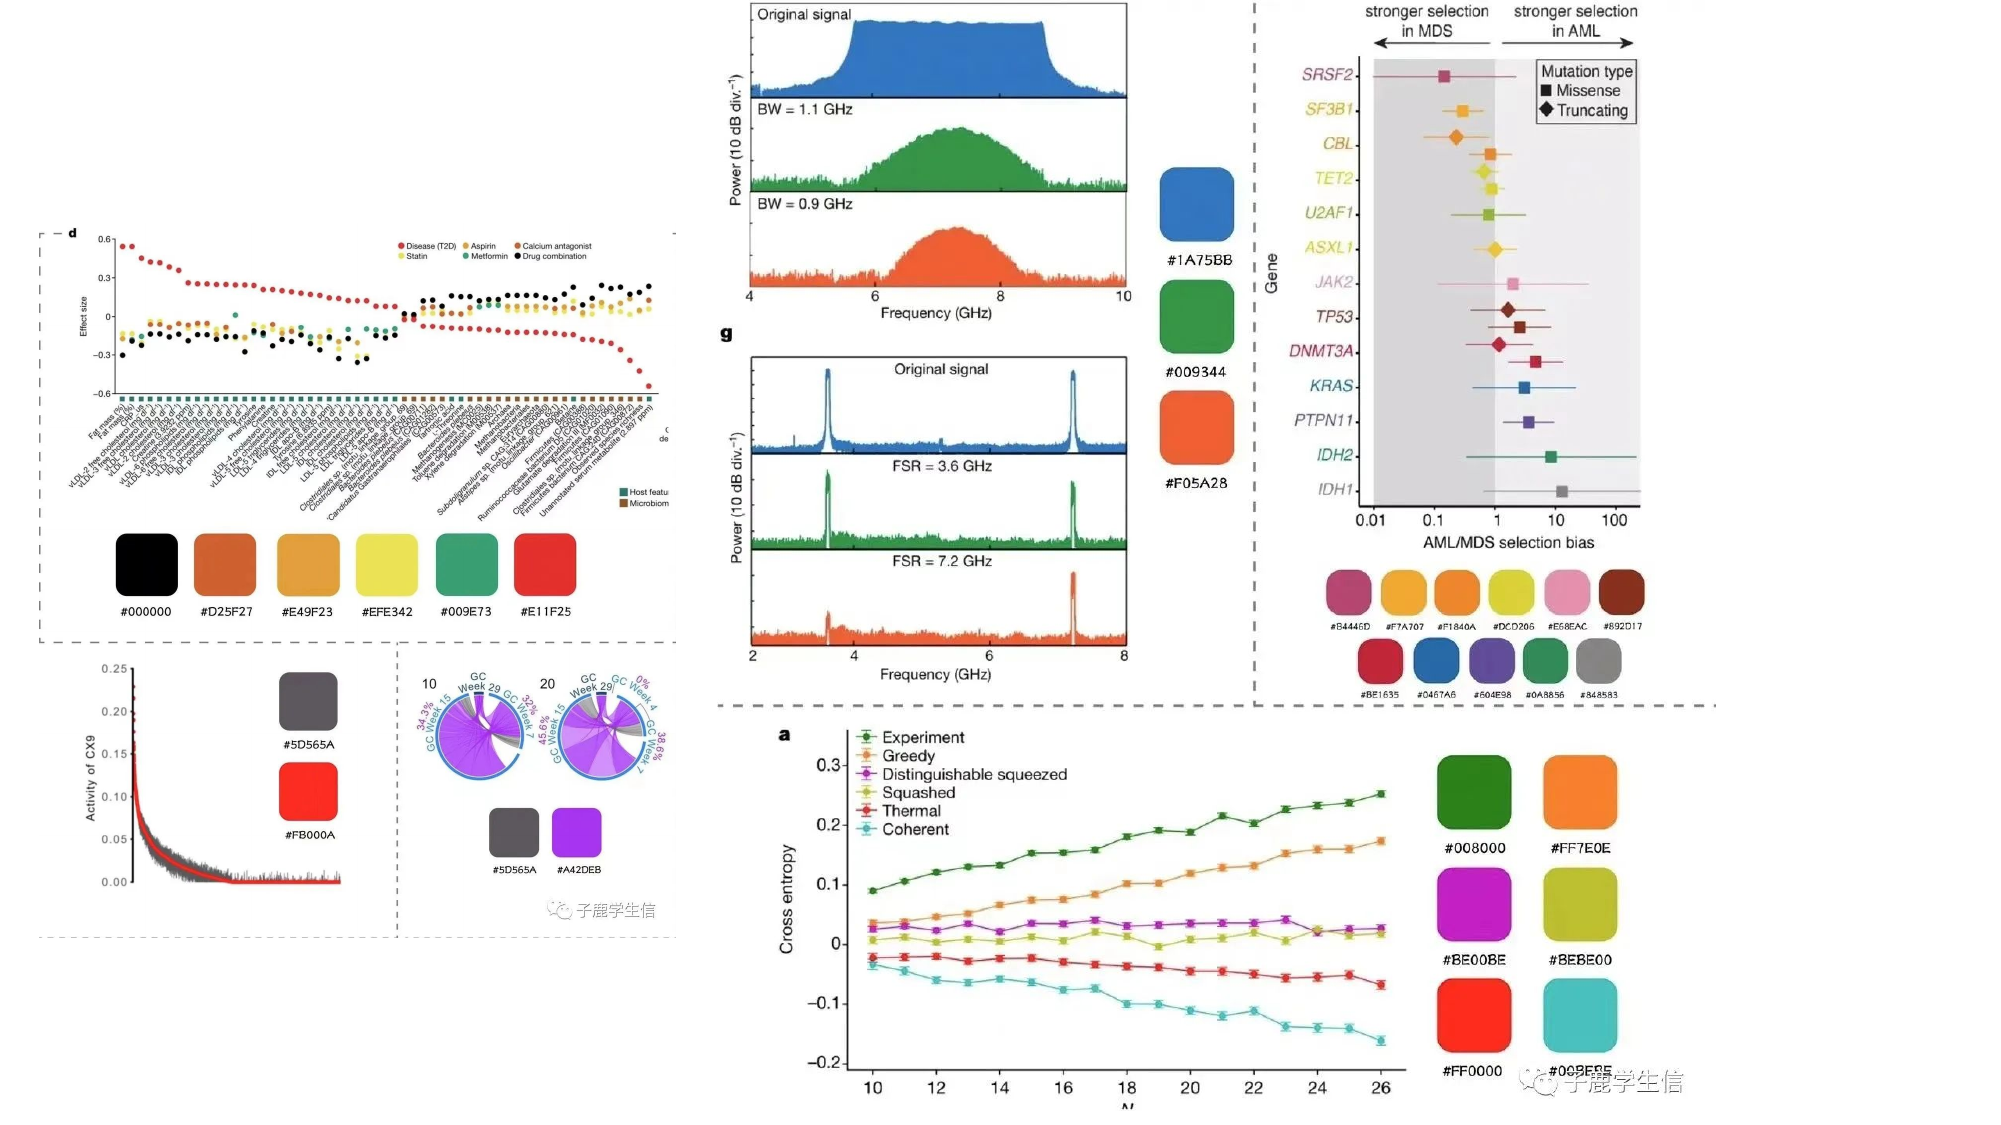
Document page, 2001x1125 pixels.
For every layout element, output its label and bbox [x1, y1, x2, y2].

list [39, 223, 676, 938]
picture [717, 0, 1716, 1125]
